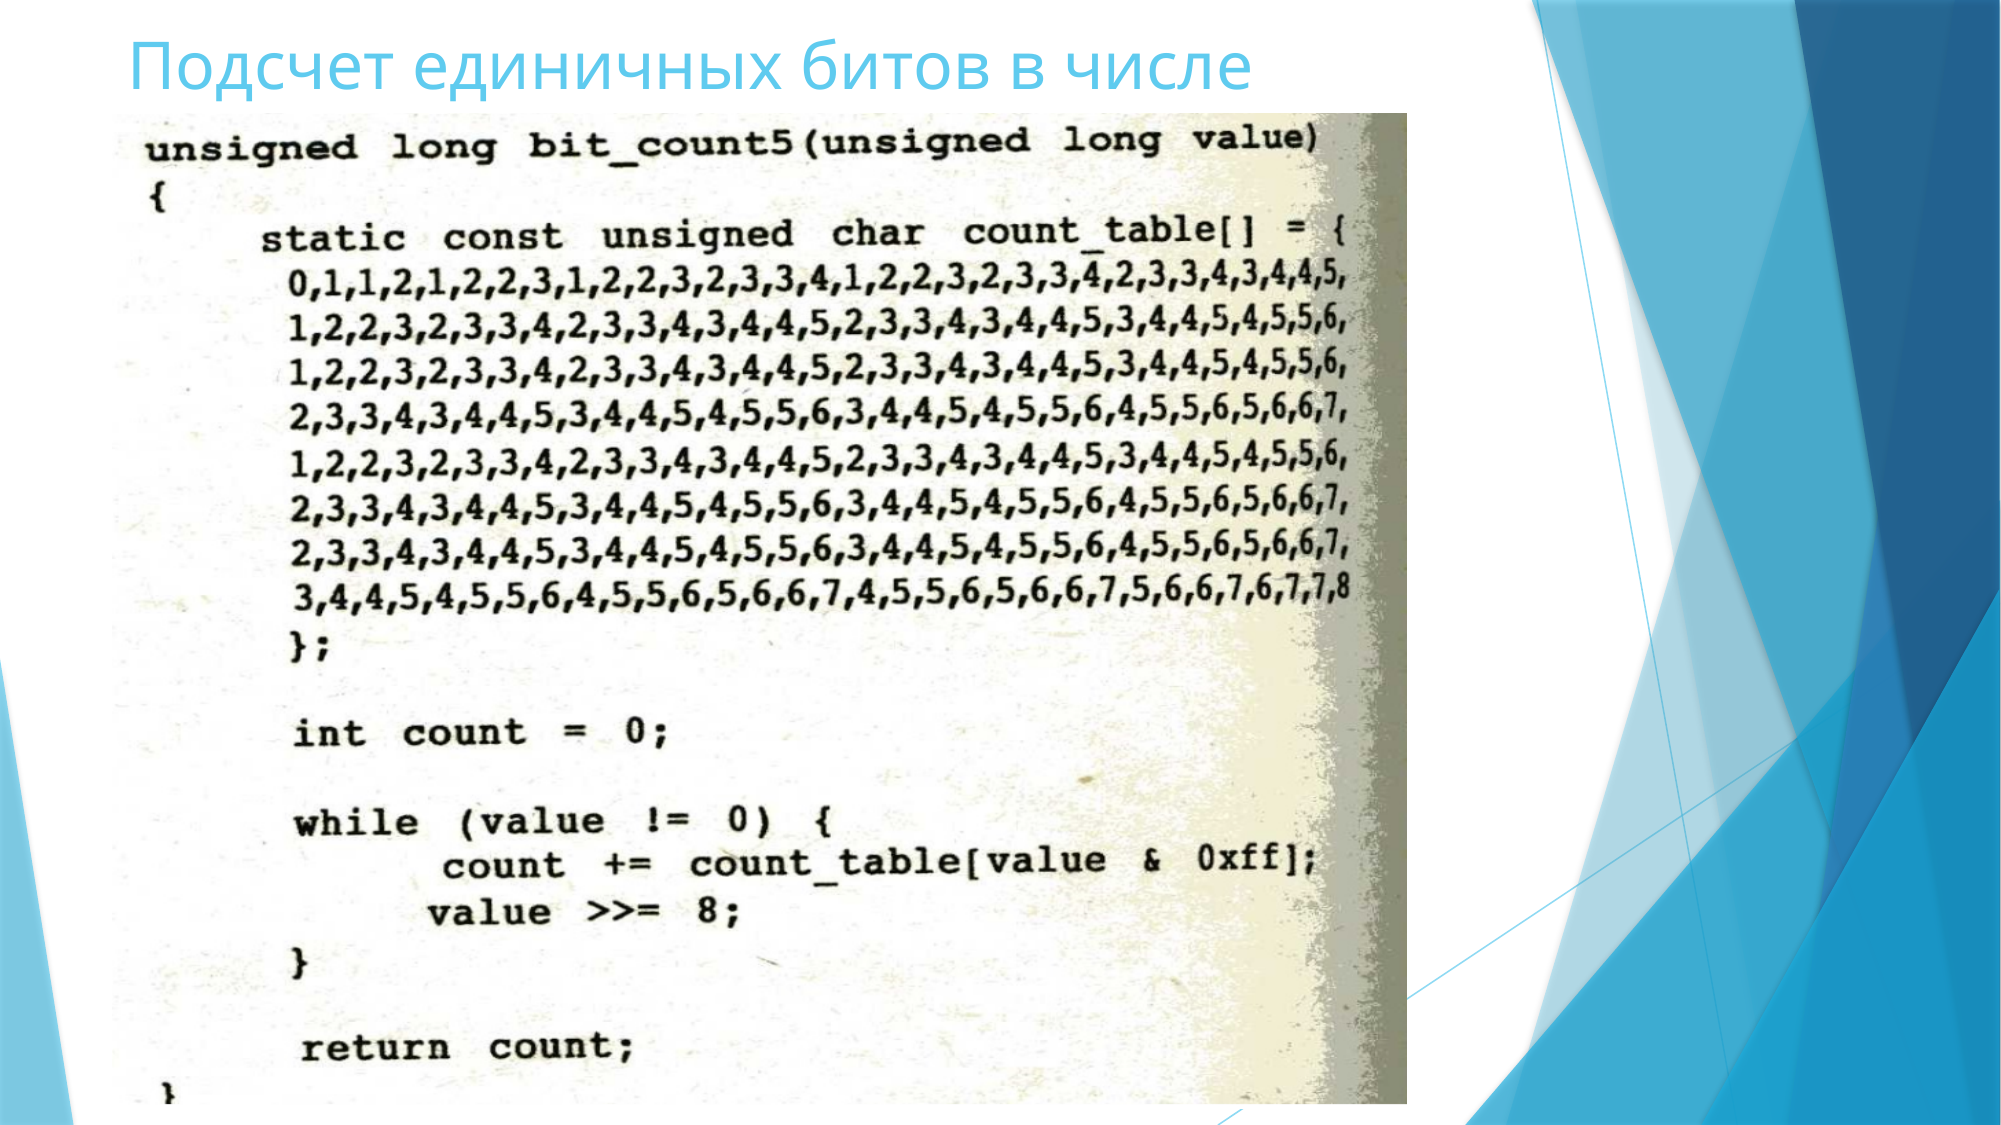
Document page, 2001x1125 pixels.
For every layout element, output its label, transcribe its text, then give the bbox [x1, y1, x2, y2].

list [112, 112, 1407, 1110]
title Подсчет единичных битов в числе [112, 16, 1523, 111]
